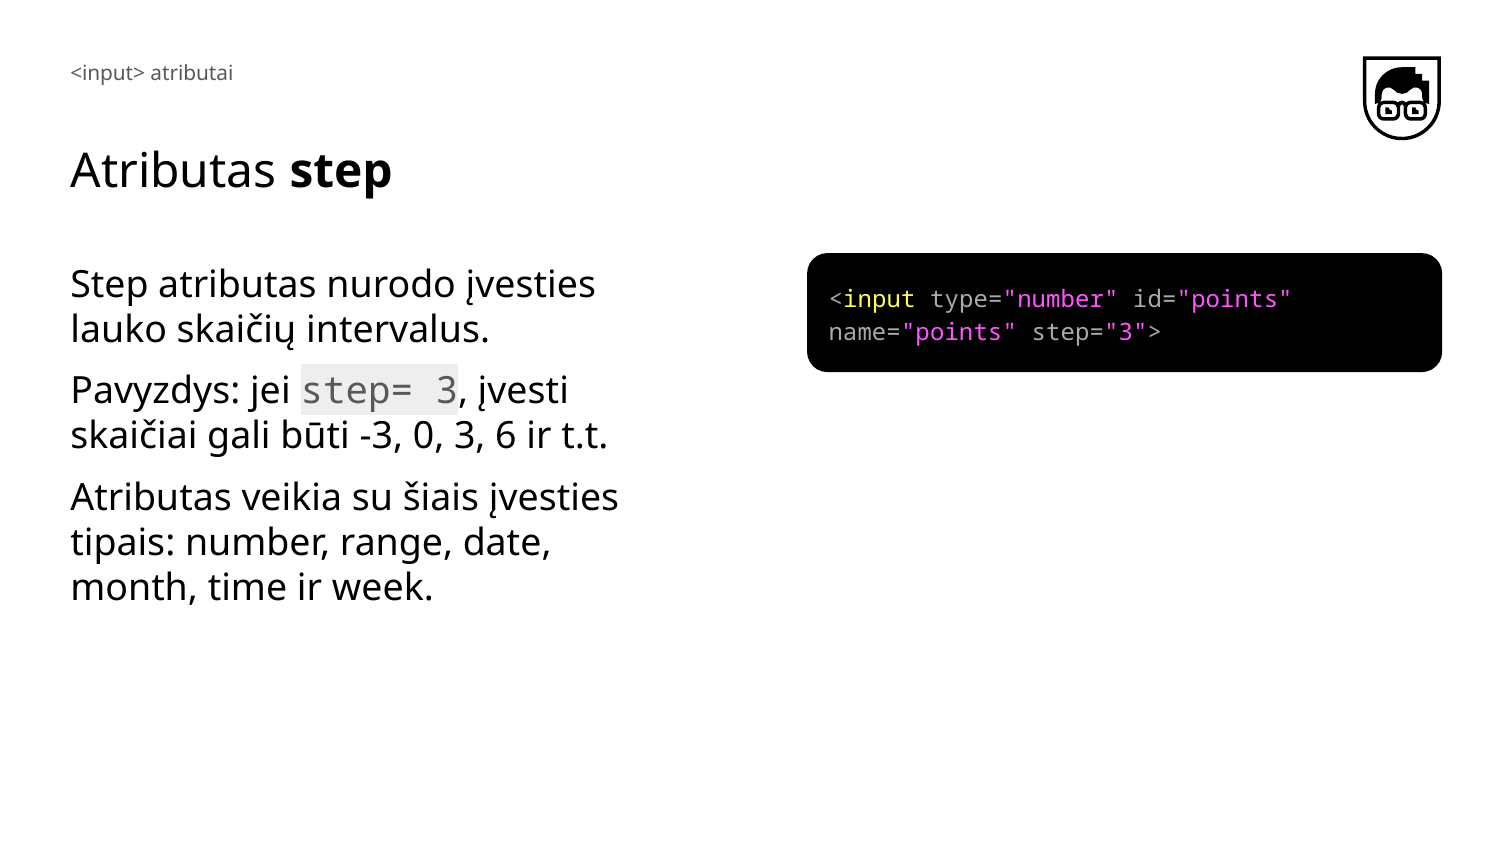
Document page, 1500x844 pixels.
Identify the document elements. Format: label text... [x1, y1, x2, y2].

title Atributas step [59, 140, 1325, 208]
list Step atributas nurodo įvesties lauko skaičių intervalus. Pavyzdys: jei step= 3, įvesti skaičiai gali būti -3, 0, 3, 6 ir t.t. Atributas veikia su šiais įvesties tipais: number, range, date, month, time ir week. [59, 253, 693, 801]
list <input> atributai [59, 56, 750, 113]
text_box <input type="number" id="points" name="points" step="3"> [807, 253, 1442, 372]
